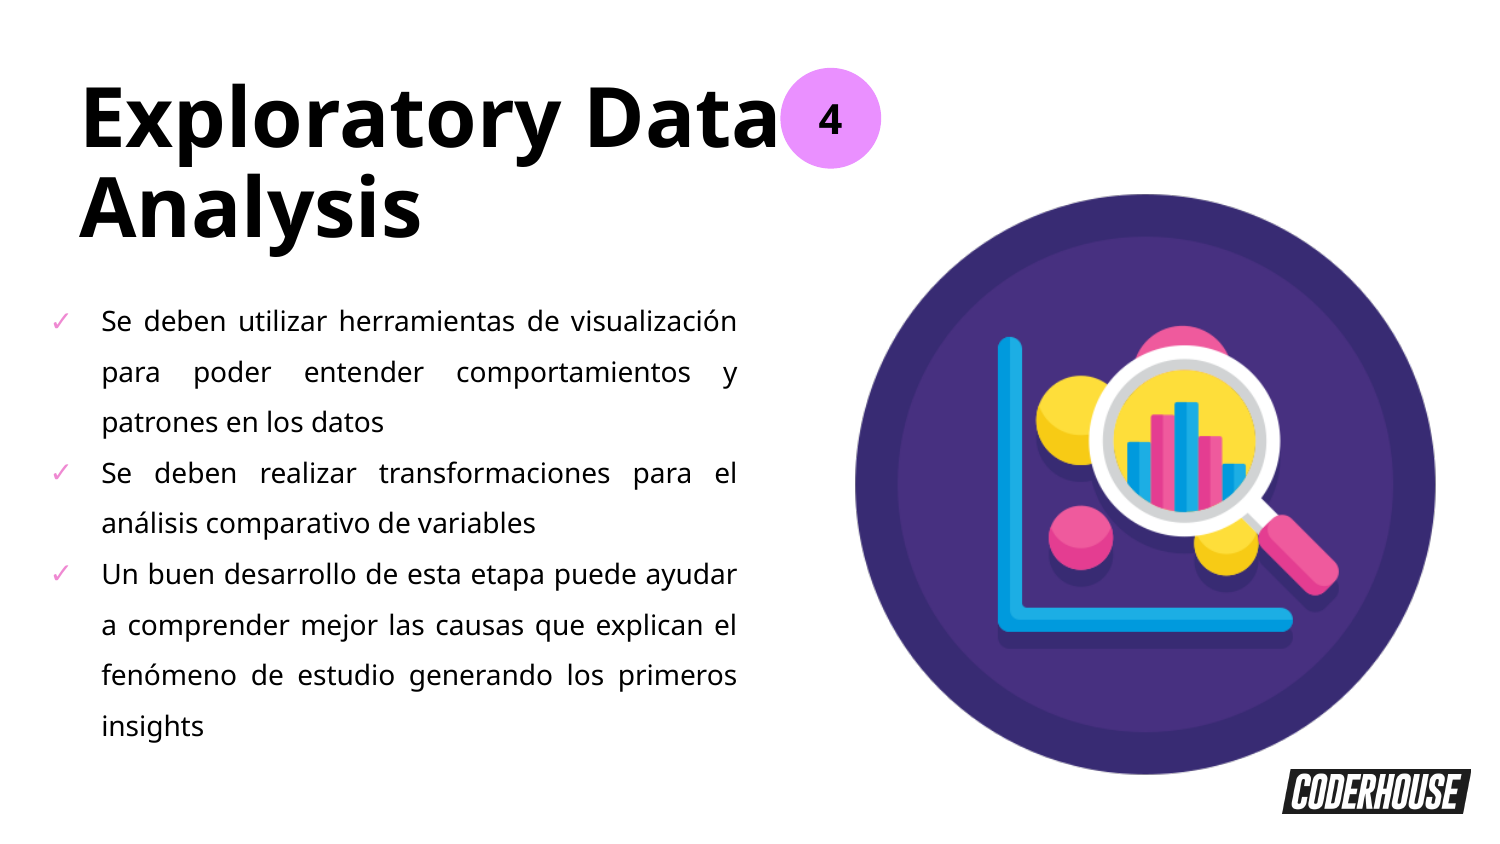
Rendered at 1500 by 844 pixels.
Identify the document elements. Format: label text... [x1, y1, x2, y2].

picture [835, 175, 1471, 814]
text_box Se deben utilizar herramientas de visualización para poder entender comportamientos y patrones en los datos Se deben realizar transformaciones para el análisis comparativo de variables Un buen desarrollo de esta etapa puede ayudar a comprender mejor las causas que explican el fenómeno de estudio generando los primeros insights [11, 281, 753, 747]
text_box 4 [780, 67, 882, 169]
text_box Exploratory Data Analysis [64, 61, 860, 176]
